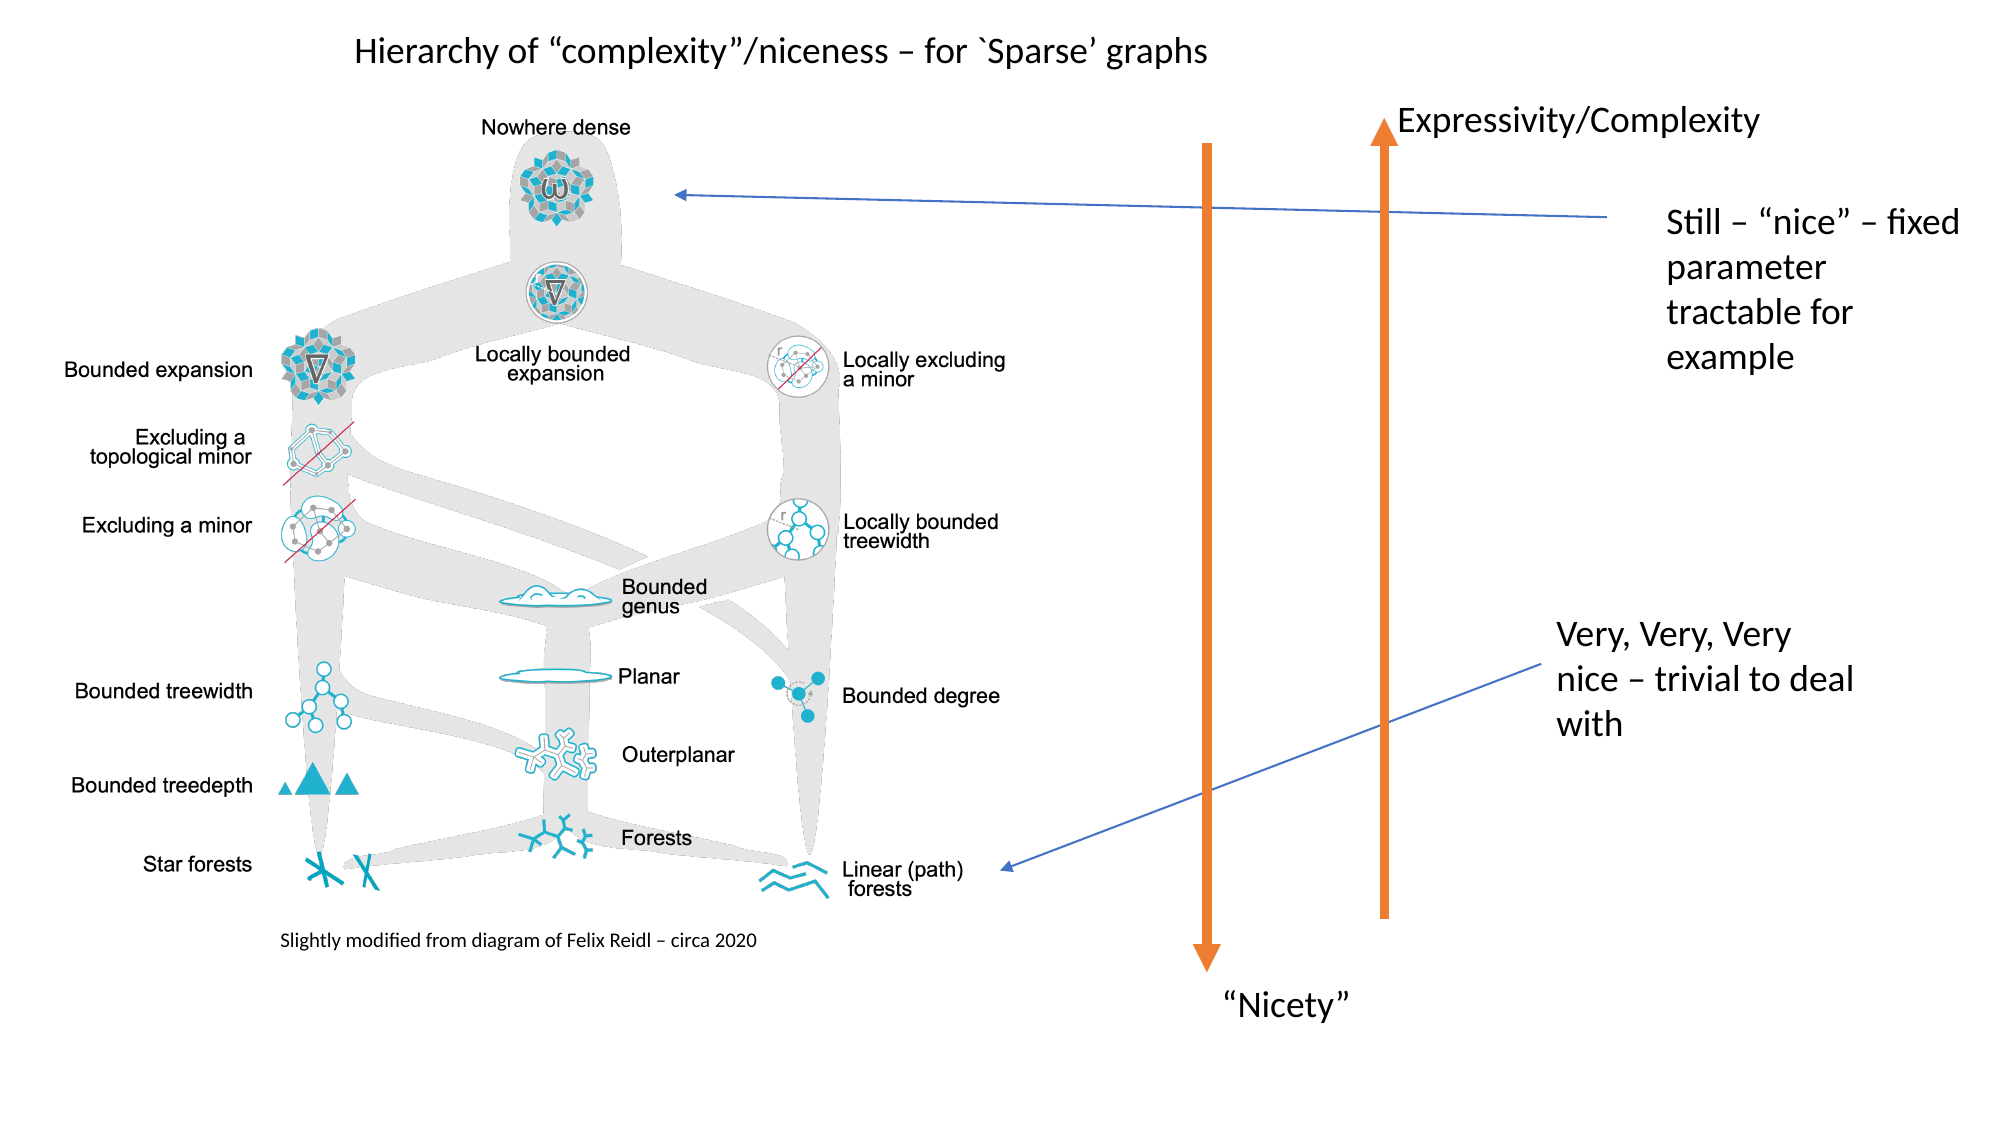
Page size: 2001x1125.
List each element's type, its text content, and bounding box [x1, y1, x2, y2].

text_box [1385, 194, 1607, 218]
text_box Very, Very, Very nice – trivial to deal with [1541, 601, 1878, 752]
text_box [999, 663, 1206, 871]
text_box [1385, 663, 1542, 871]
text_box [1207, 663, 1384, 871]
text_box Still – “nice” – fixed parameter tractable for example [1651, 189, 1976, 385]
text_box Hierarchy of “complexity”/niceness – for `Sparse’ graphs [339, 18, 1511, 79]
text_box “Nicety” [1206, 972, 1398, 1033]
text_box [674, 194, 1206, 218]
text_box Expressivity/Complexity [1382, 87, 1814, 147]
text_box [1207, 194, 1384, 218]
picture [45, 88, 1027, 920]
text_box Slightly modified from diagram of Felix Reidl – circa 2020 [265, 920, 804, 960]
